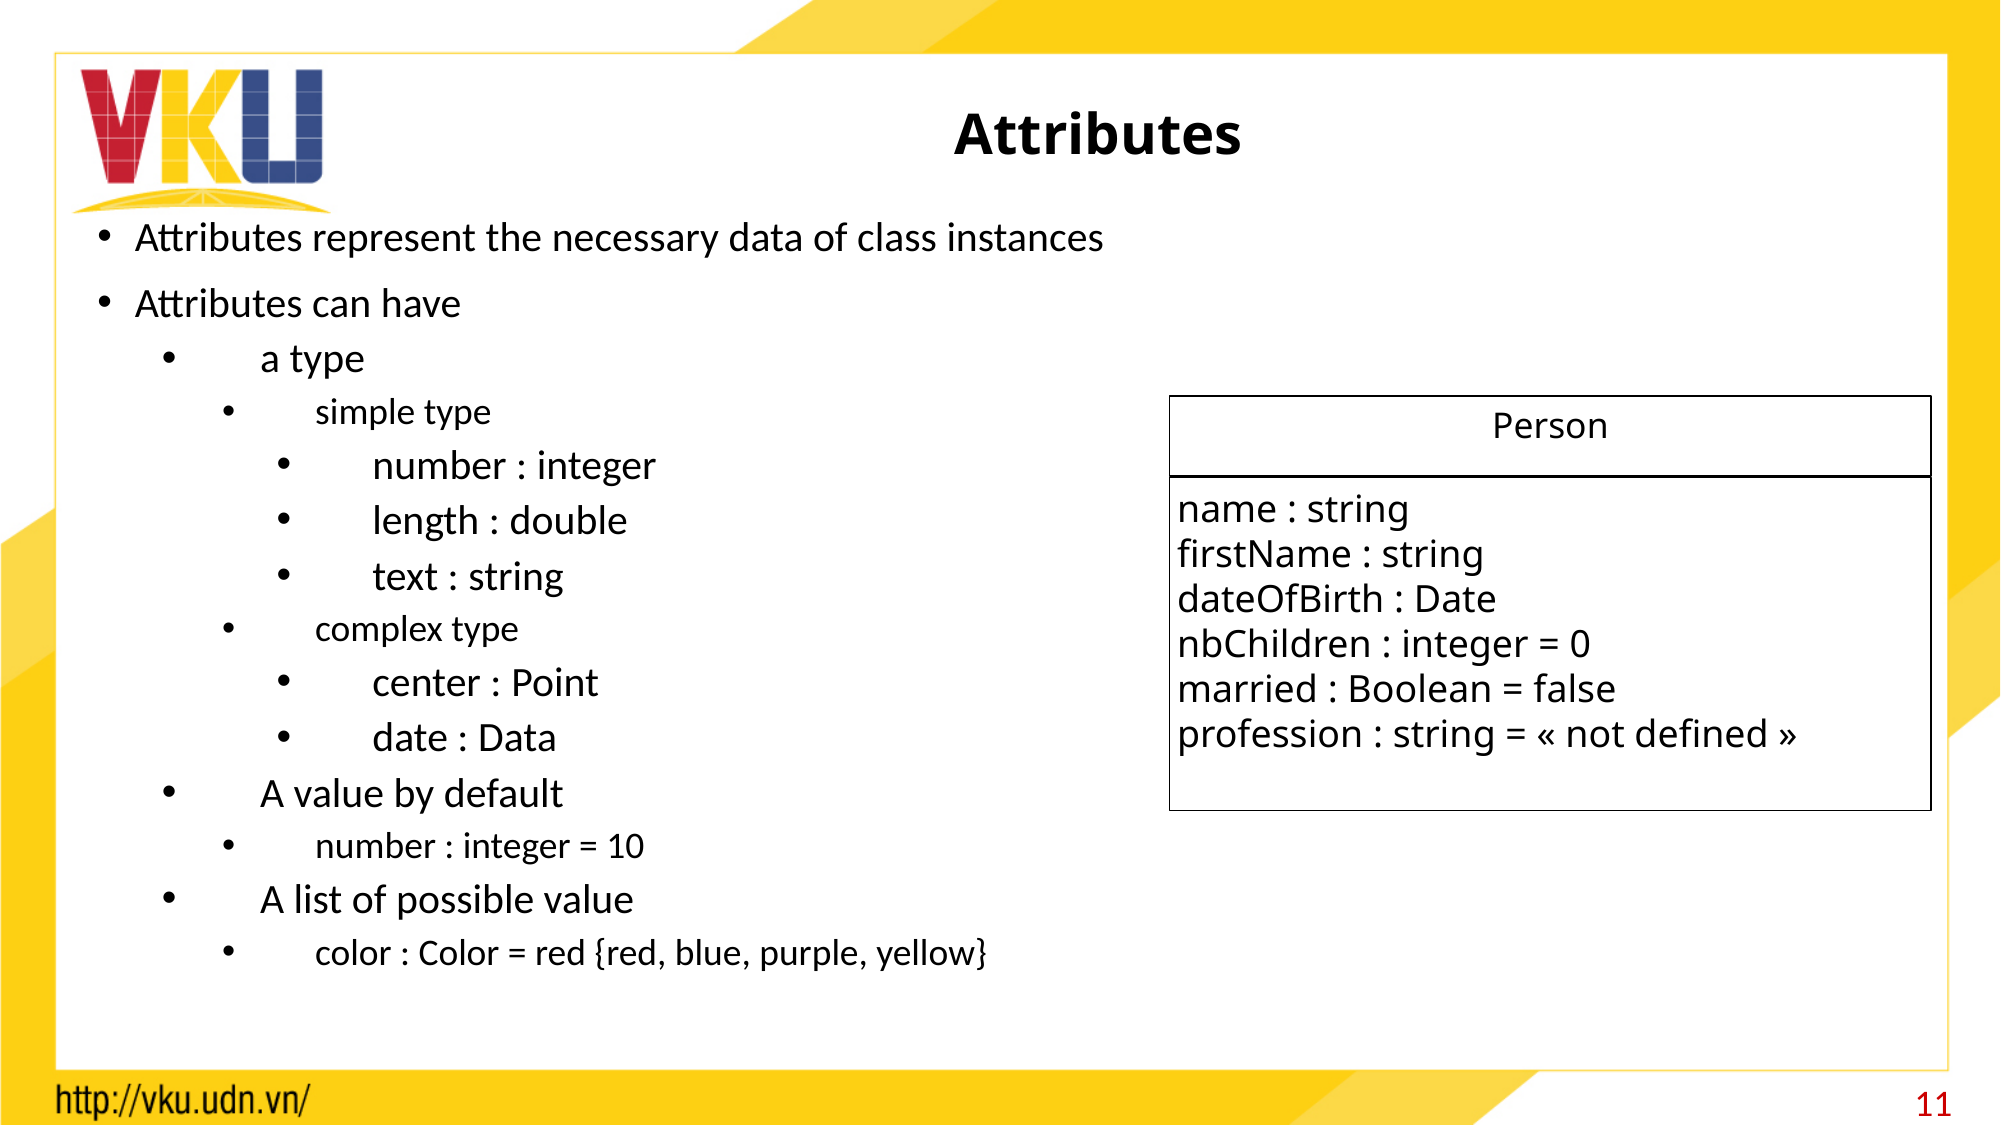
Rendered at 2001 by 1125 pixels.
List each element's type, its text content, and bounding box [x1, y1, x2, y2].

slide_number 11 [1863, 1074, 1968, 1125]
picture [0, 0, 2001, 1125]
title Attributes [335, 59, 1863, 213]
list Attributes represent the necessary data of class instances Attributes can have a type simple type number : integer length : double text : string complex type center : Point date : Data A value by default number : integer = 10 A list of possible value color : Color = red {red, blue, purple, yellow} [82, 208, 1853, 1065]
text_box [1169, 395, 1932, 811]
